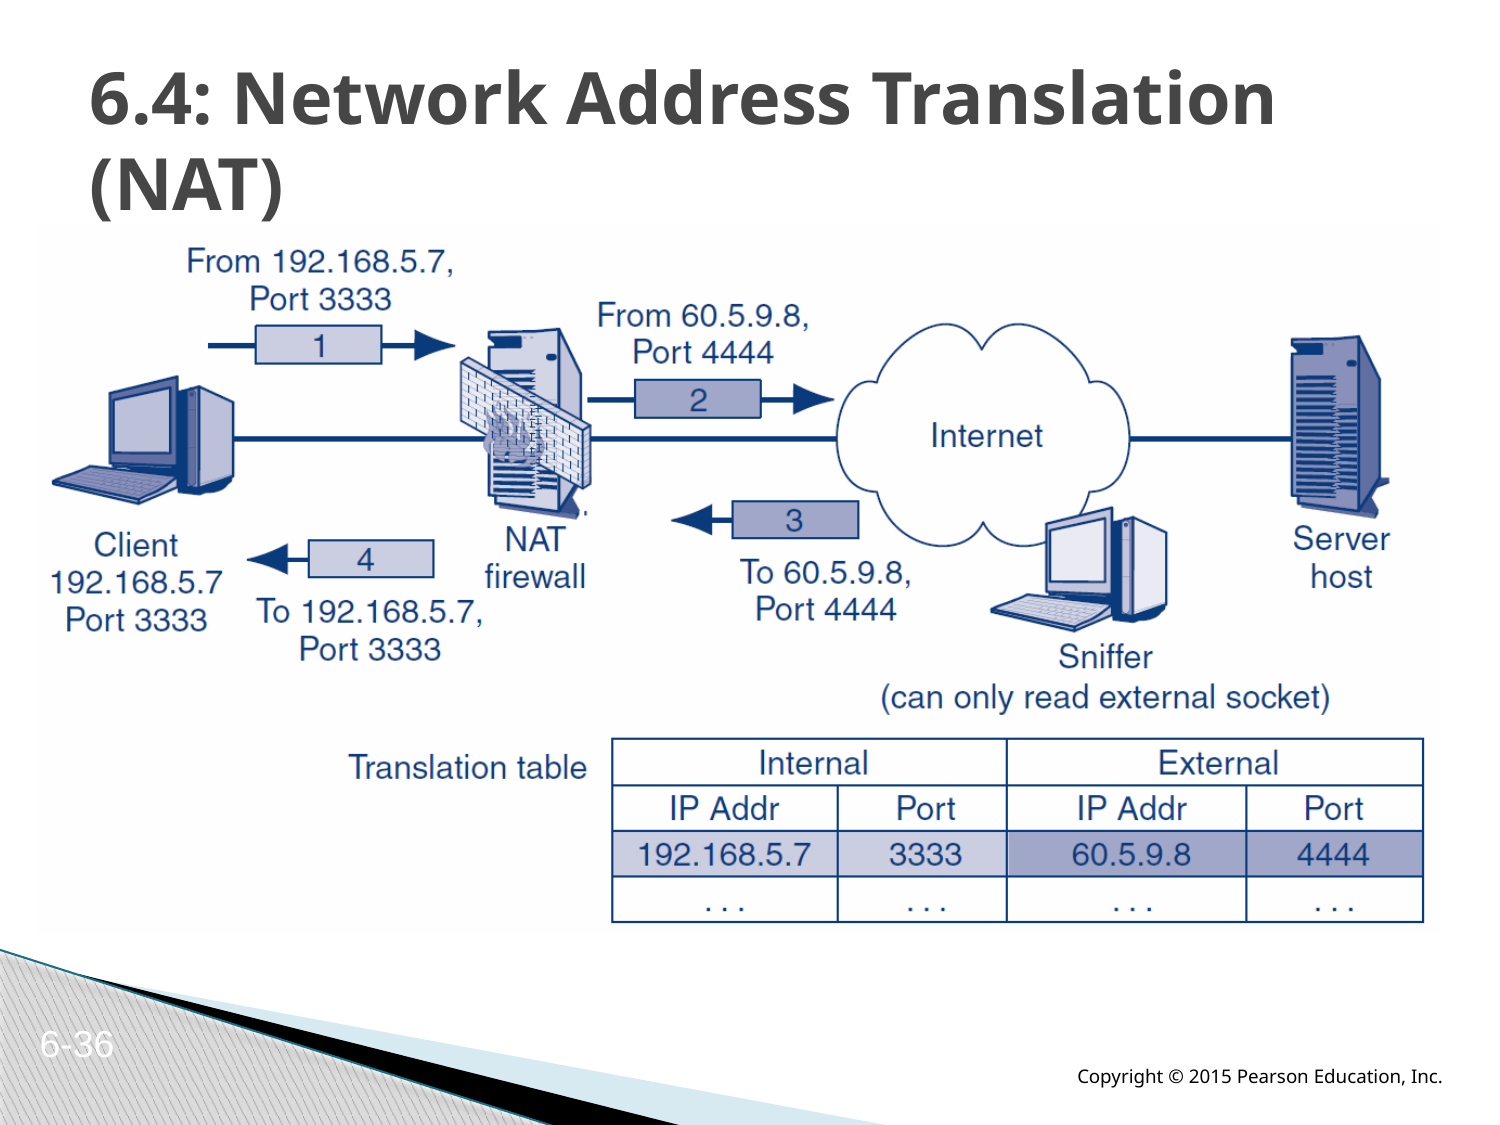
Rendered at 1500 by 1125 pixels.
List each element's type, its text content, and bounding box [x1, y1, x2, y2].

picture [37, 224, 1442, 933]
title 6.4: Network Address Translation (NAT) [75, 45, 1425, 224]
text_box 6-36 [24, 1012, 163, 1088]
